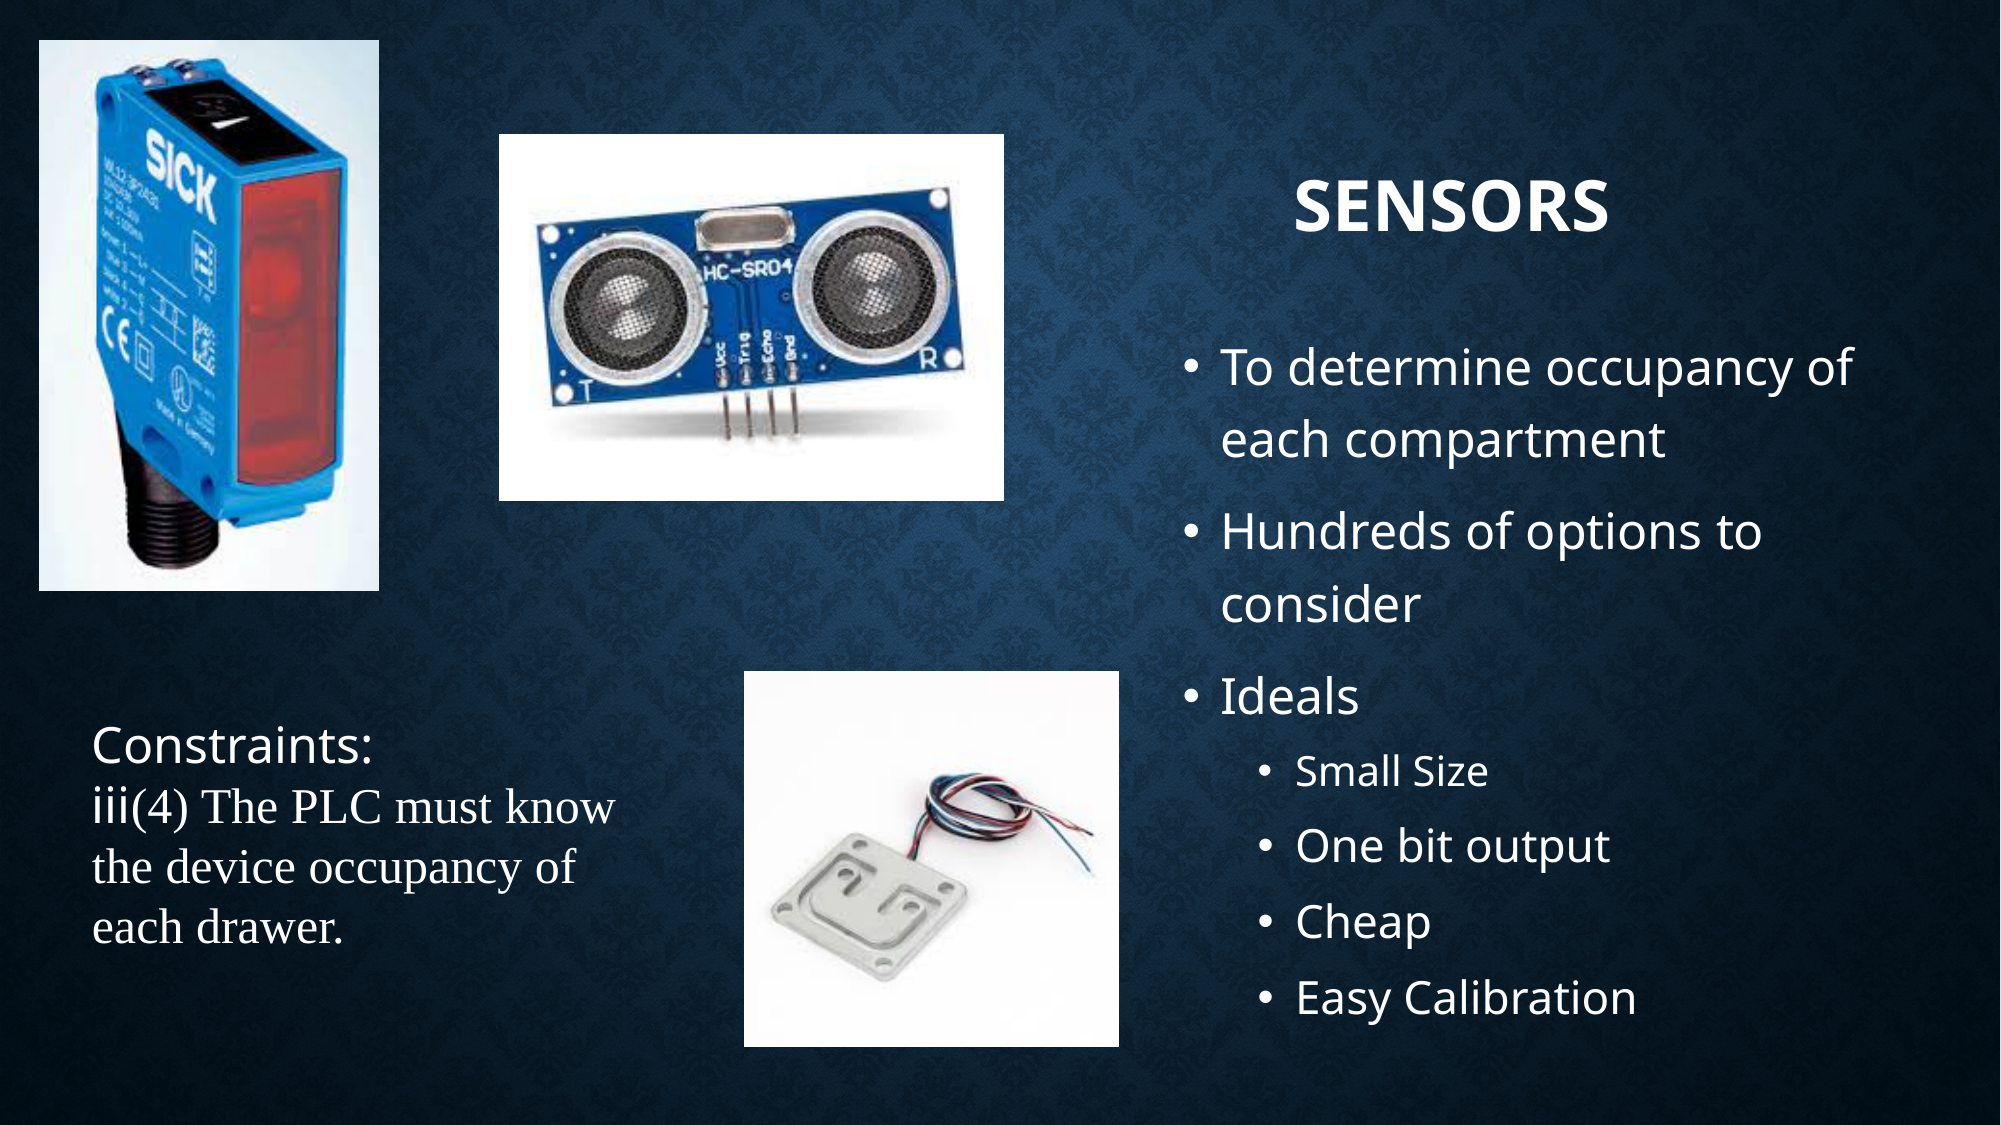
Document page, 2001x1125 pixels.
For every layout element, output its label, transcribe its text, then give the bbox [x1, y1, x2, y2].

picture [498, 134, 1004, 501]
picture [744, 671, 1120, 1047]
picture [39, 40, 379, 592]
title Sensors [1055, 99, 1849, 318]
text_box Constraints: iii(4) The PLC must know the device occupancy of each drawer. [77, 705, 680, 961]
list To determine occupancy of each compartment Hundreds of options to consider Ideals Small Size One bit output Cheap Easy Calibration [1167, 315, 1961, 1082]
